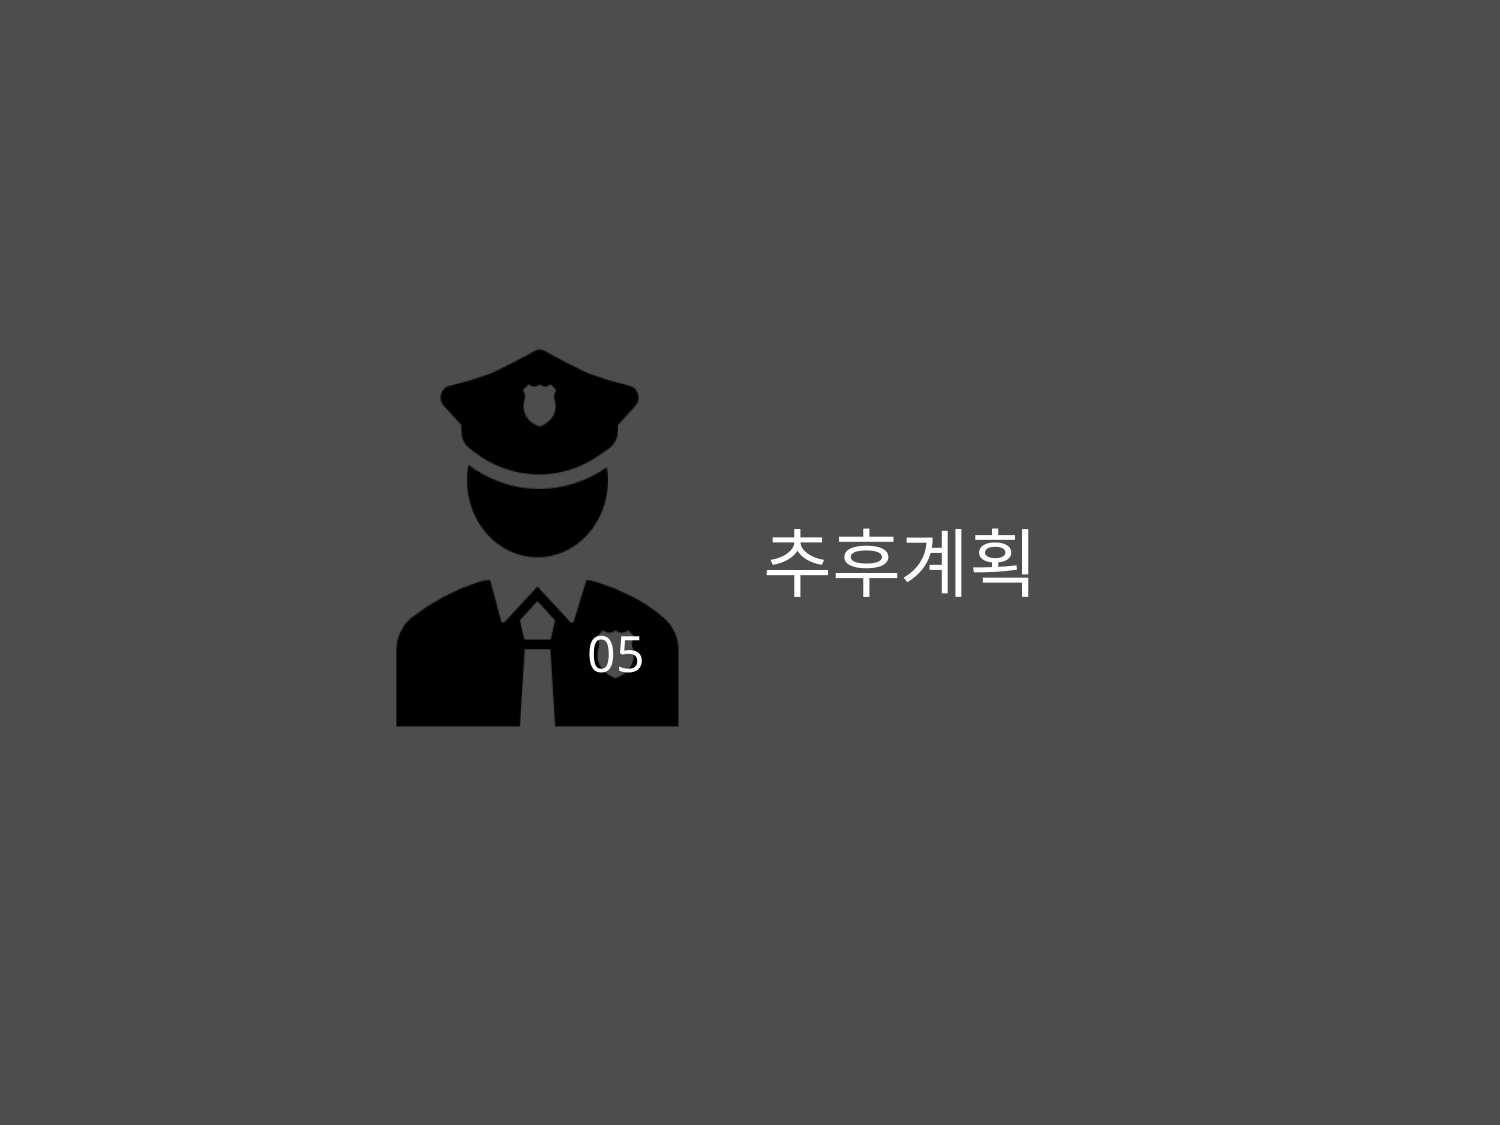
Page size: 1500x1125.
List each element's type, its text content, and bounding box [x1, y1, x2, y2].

text_box 추후계획 [755, 509, 1187, 615]
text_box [325, 330, 750, 795]
